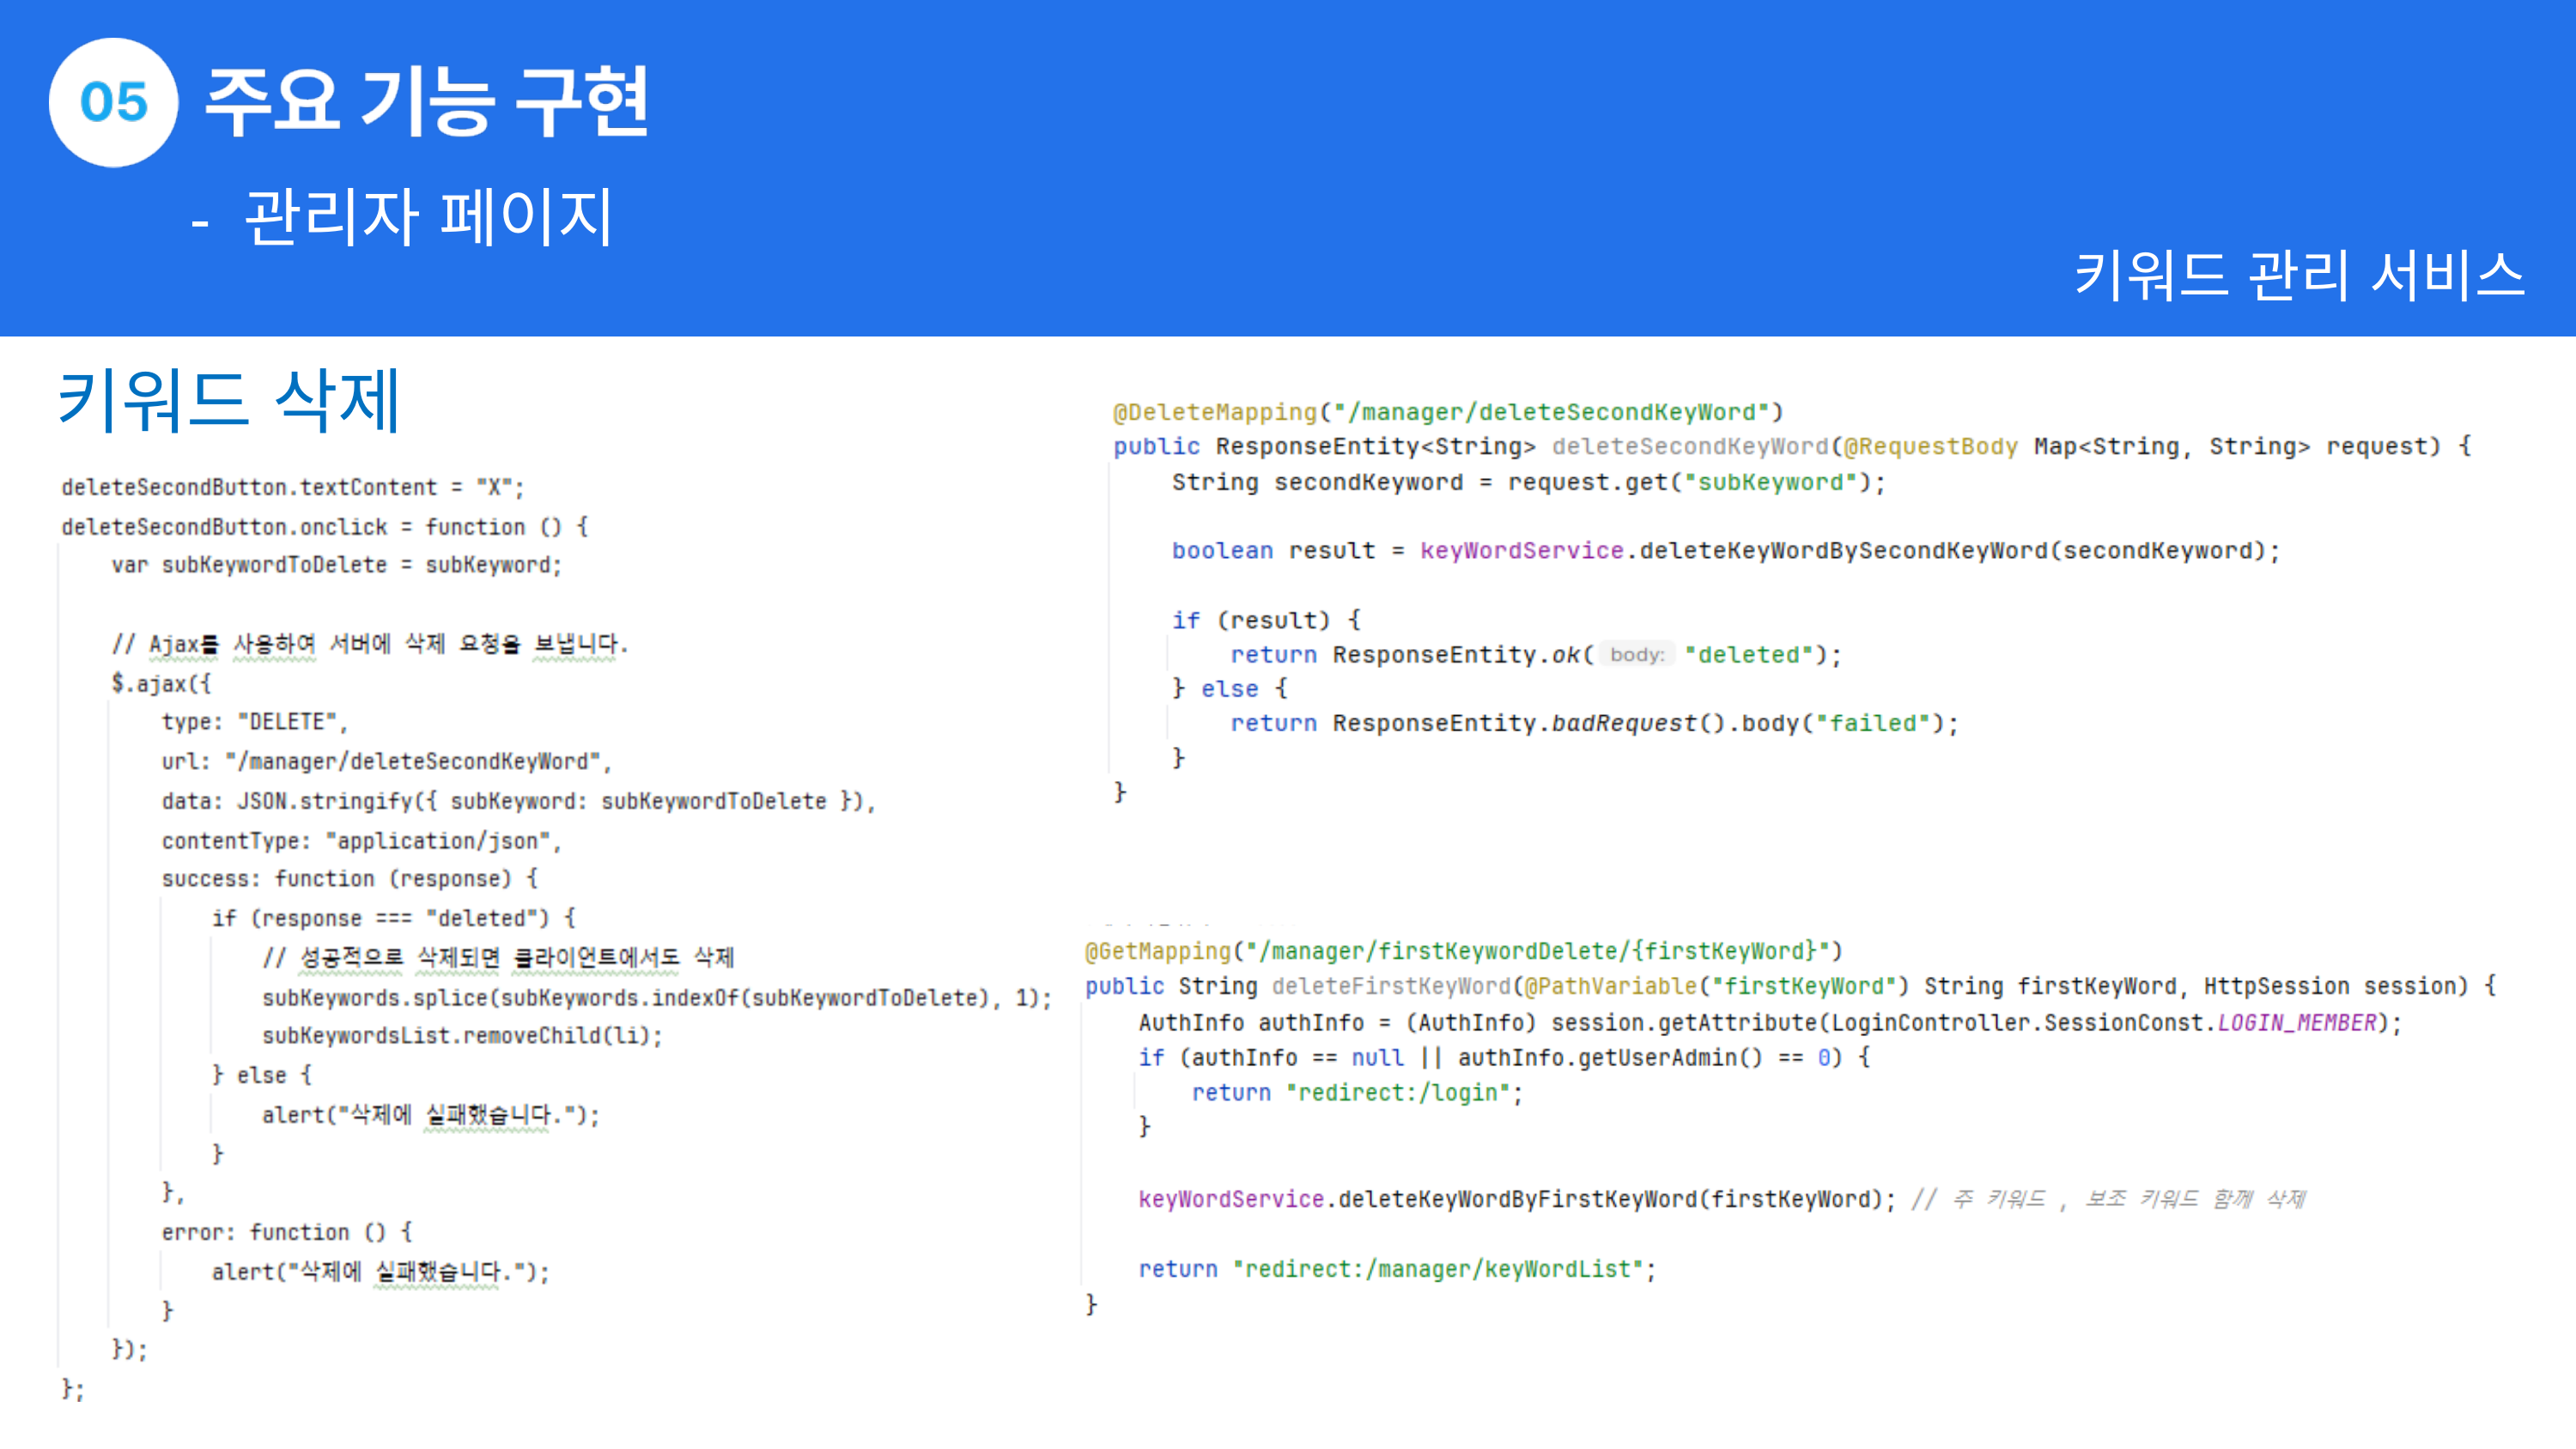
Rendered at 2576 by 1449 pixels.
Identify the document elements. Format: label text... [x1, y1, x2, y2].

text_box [49, 14, 727, 230]
text_box 키워드 삭제 [43, 349, 444, 449]
picture [1096, 399, 2488, 811]
picture [42, 474, 2512, 1402]
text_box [0, 0, 2576, 336]
